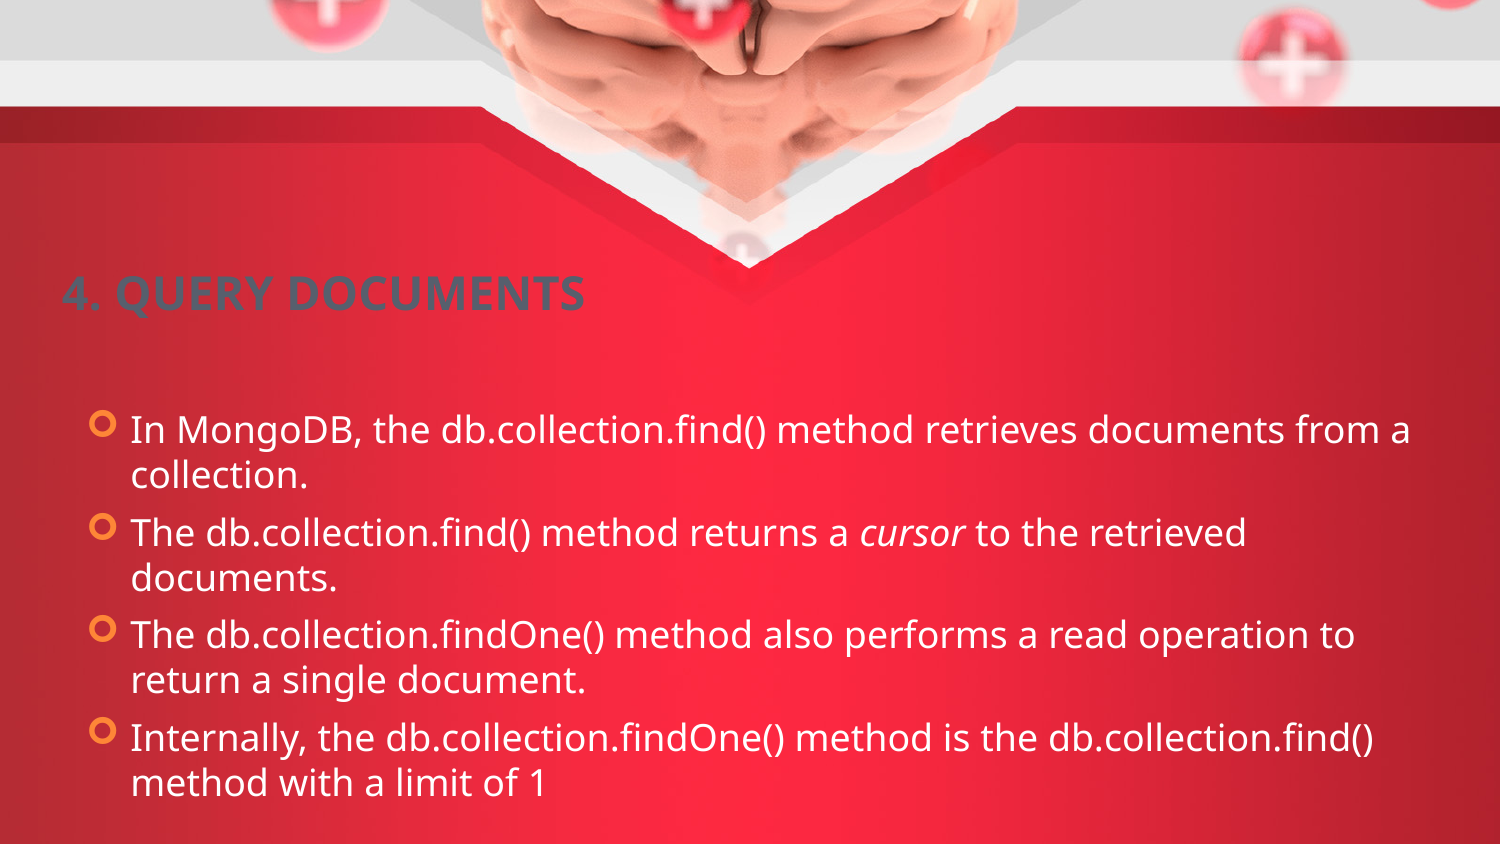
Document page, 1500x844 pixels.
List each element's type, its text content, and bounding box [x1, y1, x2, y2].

picture [0, 0, 1500, 844]
text_box 4. QUERY DOCUMENTS [50, 184, 970, 326]
text_box In MongoDB, the db.collection.find() method retrieves documents from a collection. The db.collection.find() method returns a cursor to the retrieved documents. The db.collection.findOne() method also performs a read operation to return a single document. Internally, the db.collection.findOne() method is the db.collection.find() method with a limit of 1 [74, 400, 1474, 844]
